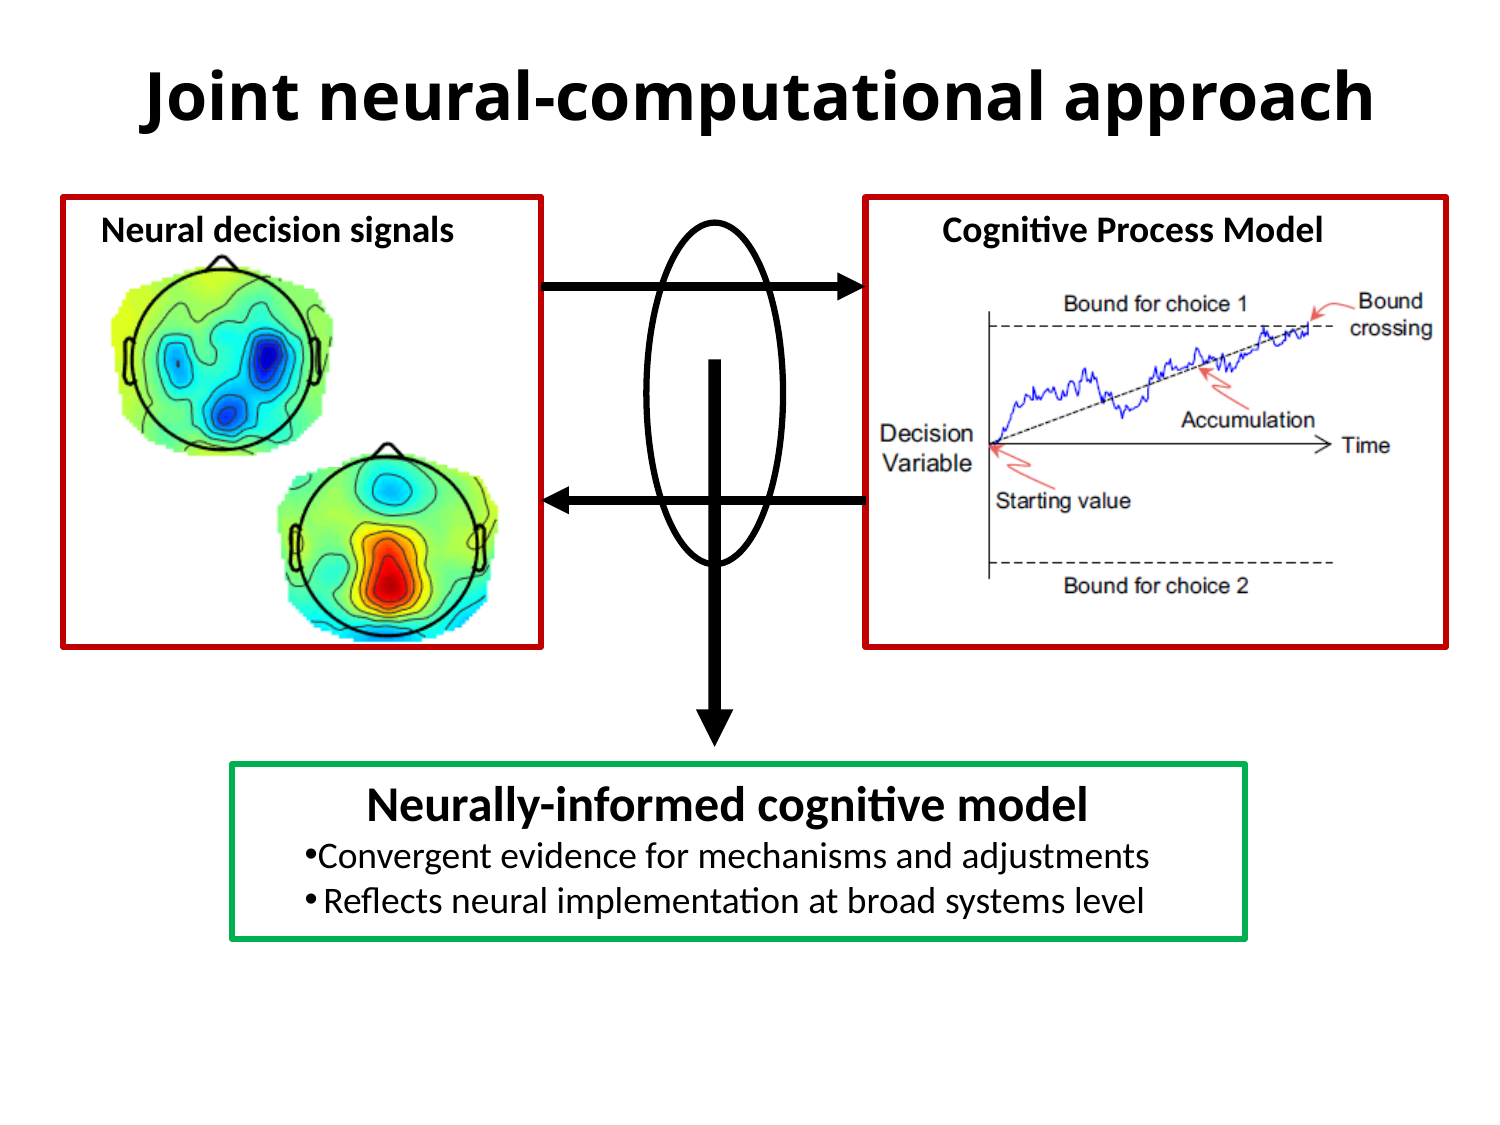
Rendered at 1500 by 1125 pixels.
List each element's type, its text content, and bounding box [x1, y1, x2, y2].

text_box [721, 501, 769, 565]
text_box Joint neural-computational approach [63, 47, 1459, 140]
text_box [661, 222, 769, 286]
text_box [865, 197, 1446, 648]
text_box [232, 764, 1245, 939]
text_box [63, 197, 541, 648]
picture [864, 271, 1445, 609]
text_box [645, 287, 784, 500]
text_box Cognitive Process Model [927, 197, 1340, 258]
picture [98, 248, 507, 653]
text_box [661, 501, 708, 564]
